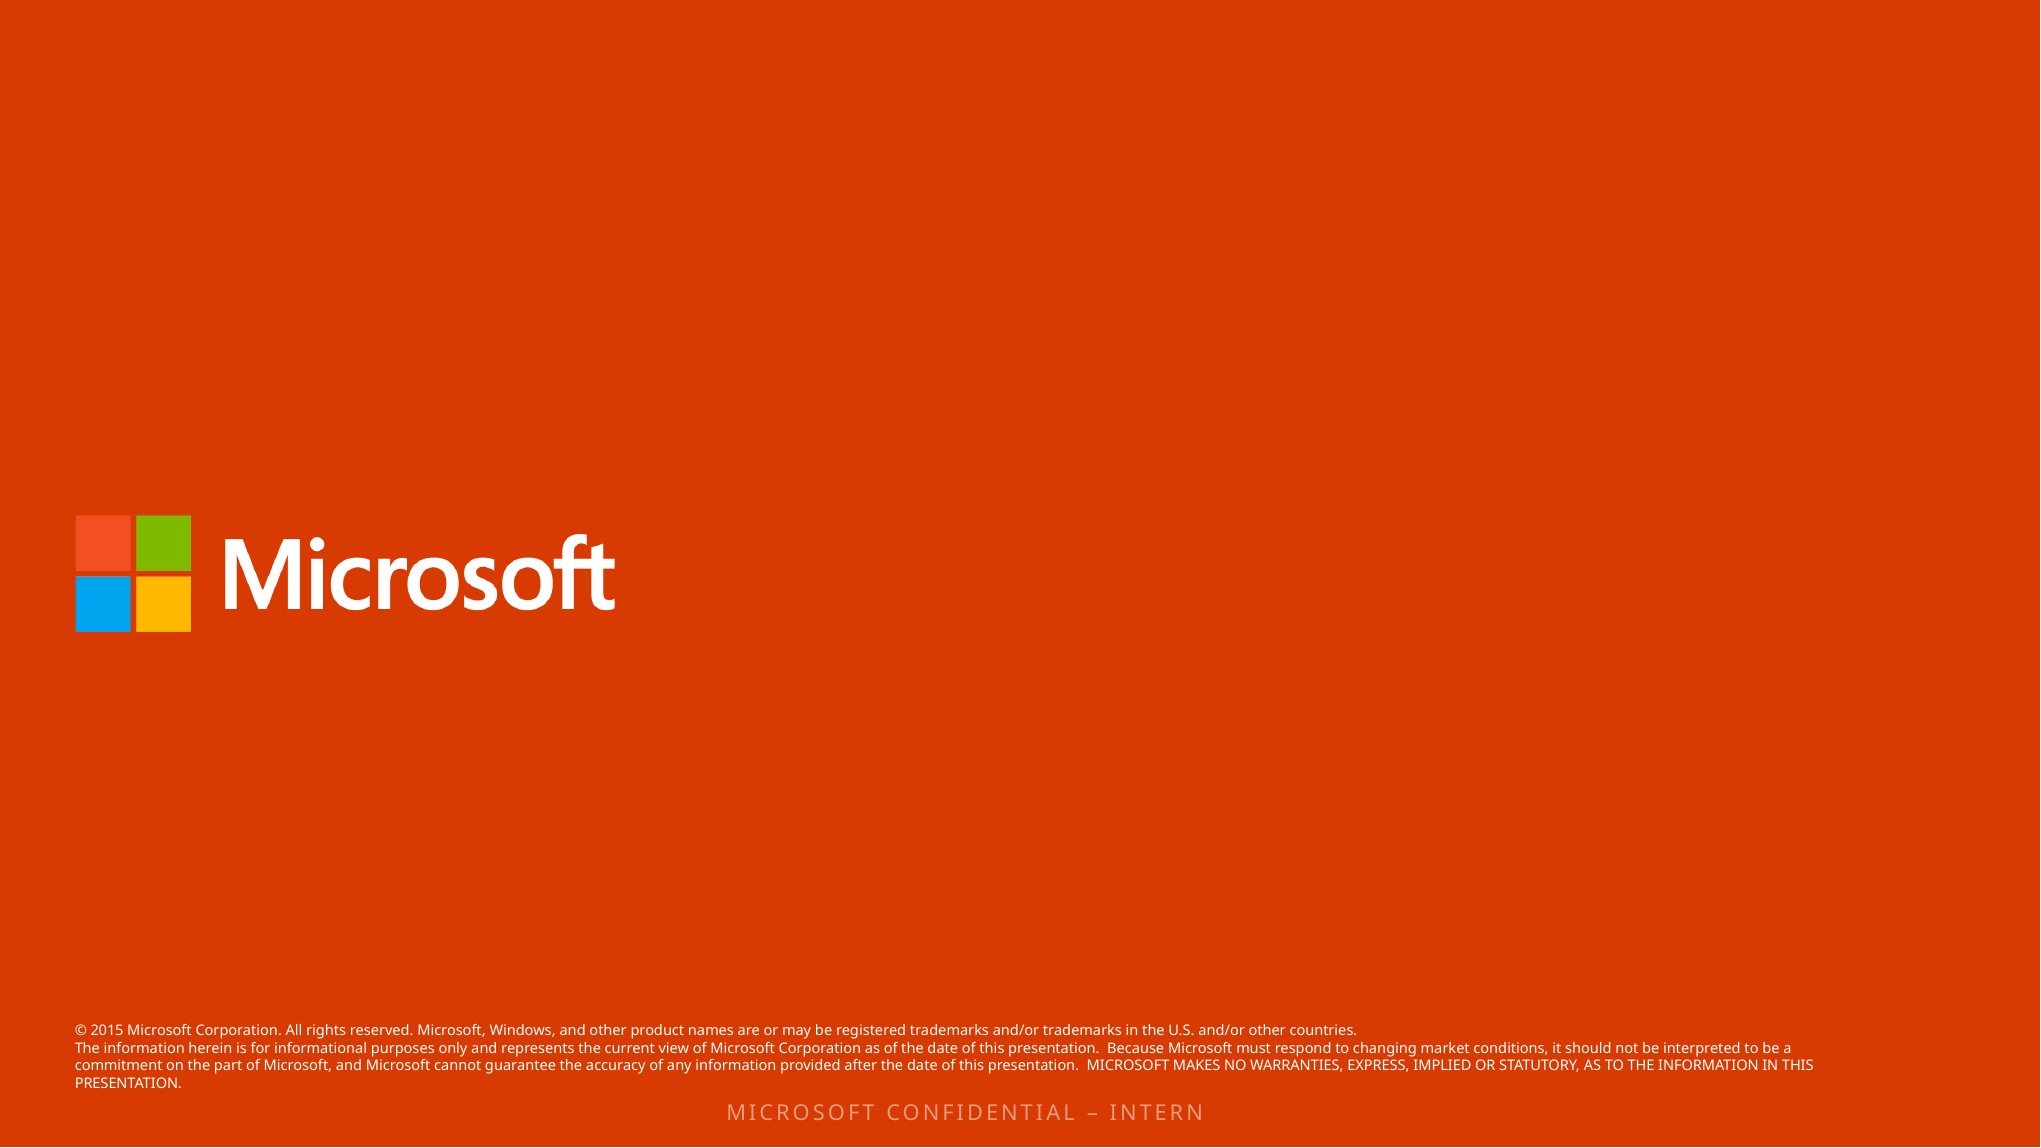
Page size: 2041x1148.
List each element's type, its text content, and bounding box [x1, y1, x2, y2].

picture [75, 515, 616, 632]
text_box © 2015 Microsoft Corporation. All rights reserved. Microsoft, Windows, and other product names are or may be registered trademarks and/or trademarks in the U.S. and/or other countries. The information herein is for informational purposes only and represents the current view of Microsoft Corporation as of the date of this presentation. Because Microsoft must respond to changing market conditions, it should not be interpreted to be a commitment on the part of Microsoft, and Microsoft cannot guarantee the accuracy of any information provided after the date of this presentation. MICROSOFT MAKES NO WARRANTIES, EXPRESS, IMPLIED OR STATUTORY, AS TO THE INFORMATION IN THIS PRESENTATION. [44, 997, 1845, 1115]
